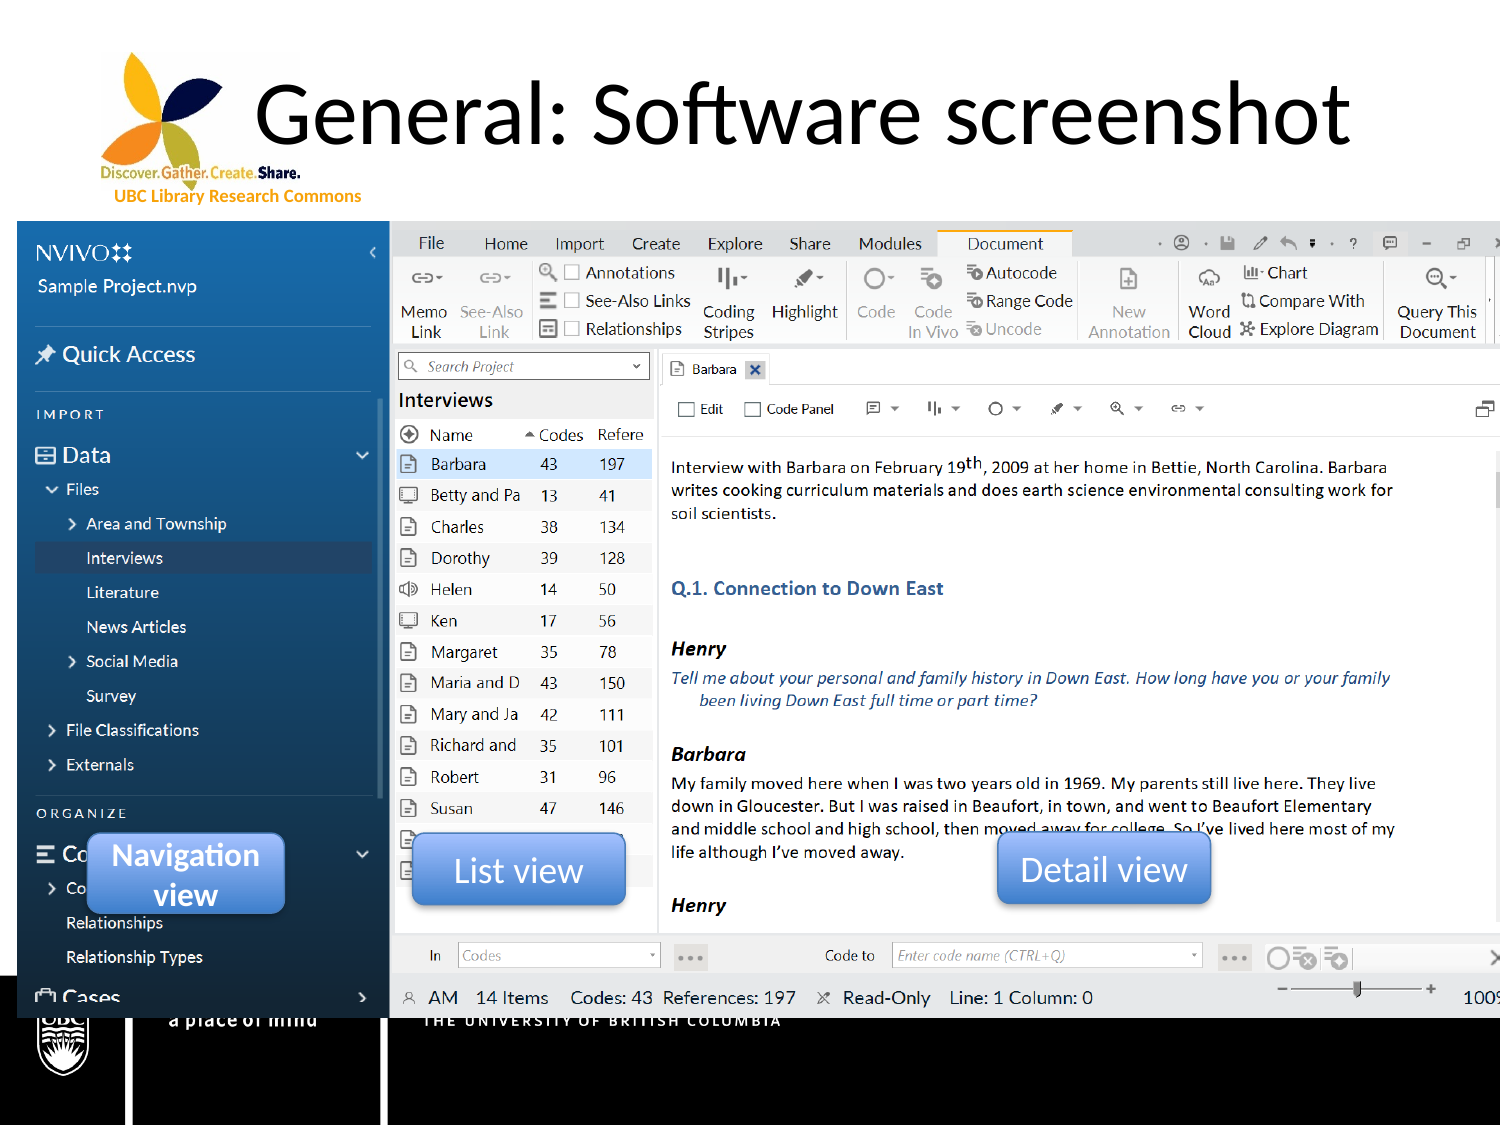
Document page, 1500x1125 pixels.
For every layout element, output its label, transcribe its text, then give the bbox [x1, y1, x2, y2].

picture [101, 52, 183, 191]
title General: Software screenshot [183, 45, 1425, 219]
picture [17, 221, 1500, 1076]
